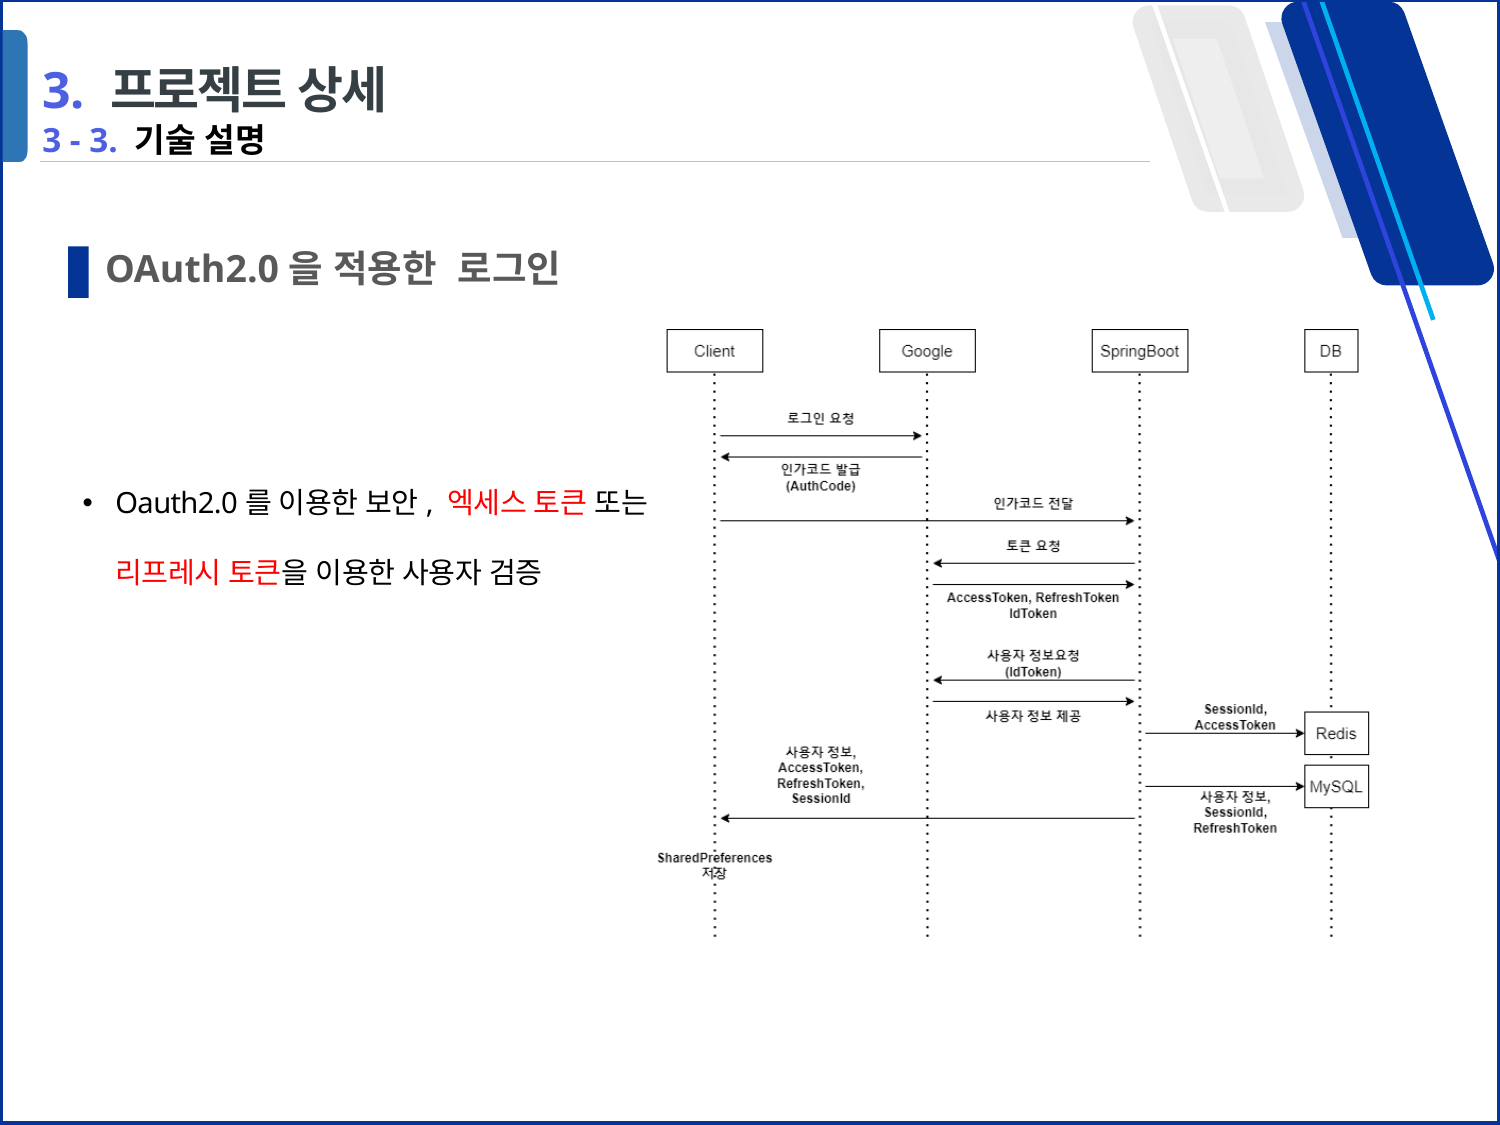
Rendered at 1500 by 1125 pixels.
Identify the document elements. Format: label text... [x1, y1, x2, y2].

text_box OAuth2.0을 적용한 로그인 [90, 237, 577, 298]
text_box [67, 245, 90, 299]
text_box Oauth2.0를 이용한 보안, 엑세스 토큰 또는 리프레시 토큰을 이용한 사용자 검증 [67, 442, 656, 597]
picture [656, 329, 1400, 940]
text_box 3. 프로젝트 상세 3 - 3. 기술 설명 [27, 51, 1319, 167]
picture [2, 30, 28, 162]
